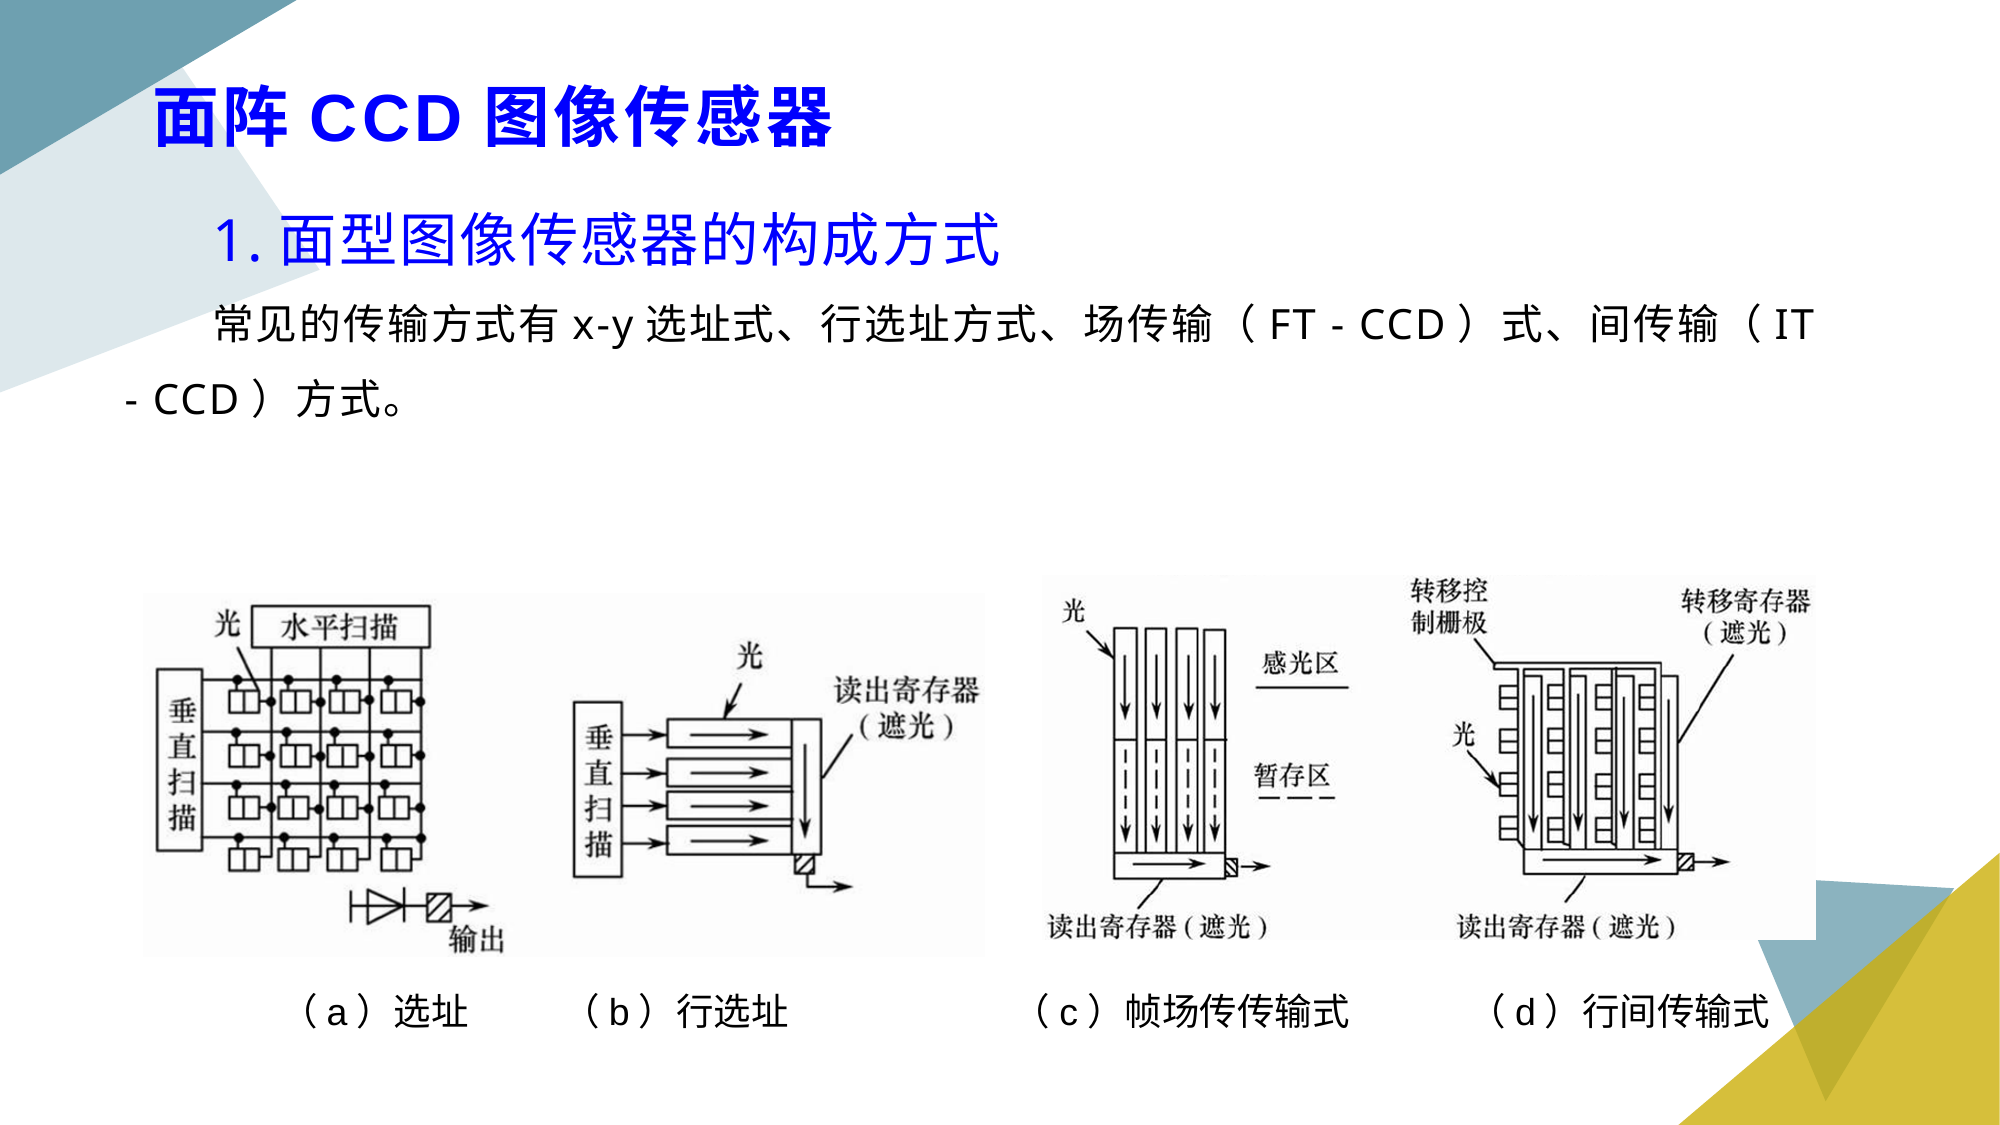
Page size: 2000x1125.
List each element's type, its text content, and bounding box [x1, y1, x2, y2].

text_box （c）帧场传传输式 （d）行间传输式 [998, 980, 1830, 1041]
title 面阵CCD图像传感器 [109, 67, 1890, 140]
picture [143, 593, 985, 958]
text_box （a）选址 （b）行选址 [265, 980, 864, 1041]
text_box 1.面型图像传感器的构成方式 常见的传输方式有x-y选址式、行选址方式、场传输（FT - CCD）式、间传输（IT - CCD）方式。 [109, 160, 1848, 431]
picture [1042, 575, 1816, 940]
